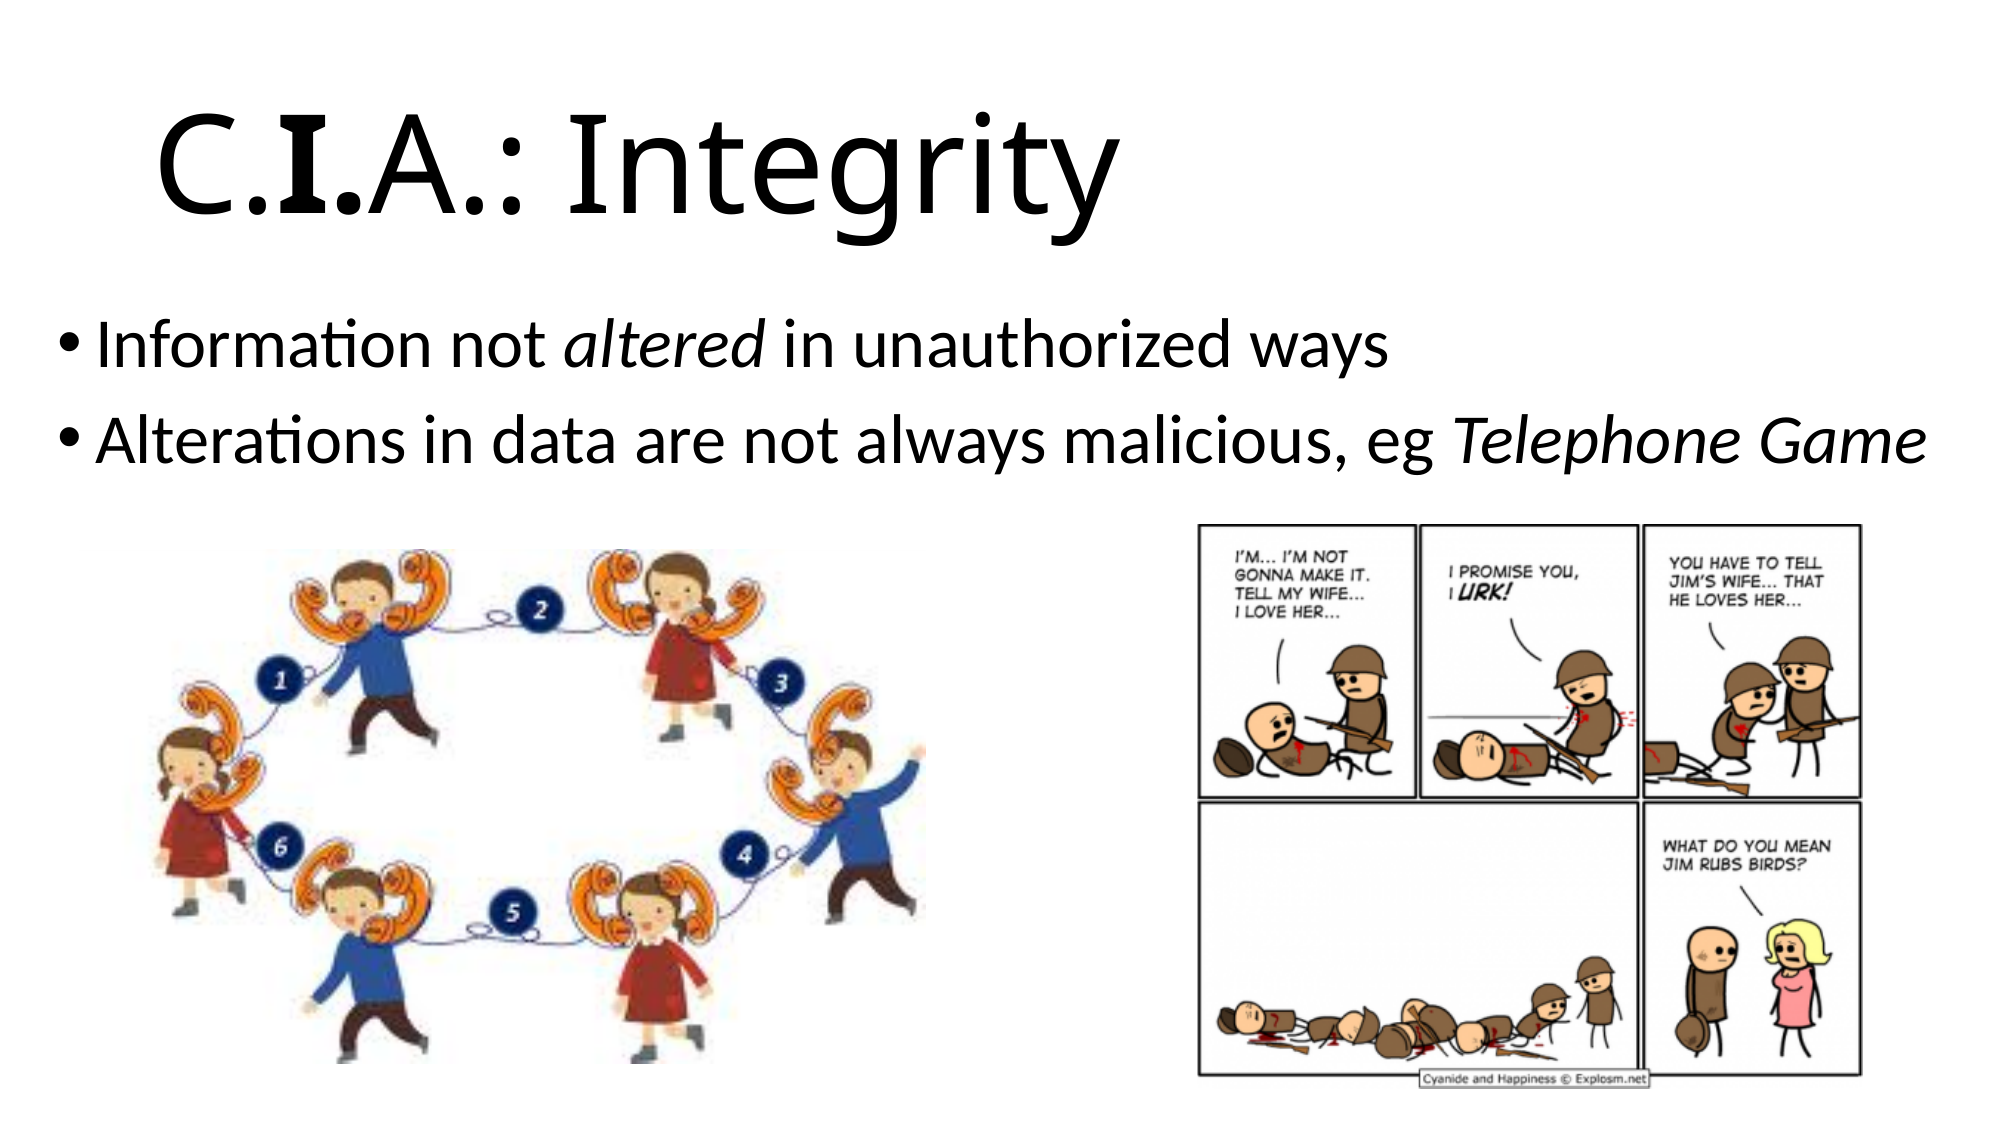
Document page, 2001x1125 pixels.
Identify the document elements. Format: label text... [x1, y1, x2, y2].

list Information not altered in unauthorized ways Alterations in data are not always malicious, eg Telephone Game [41, 299, 1952, 497]
picture [1197, 524, 1863, 1089]
title C.I.A.: Integrity [137, 59, 1863, 278]
picture [79, 549, 926, 1064]
